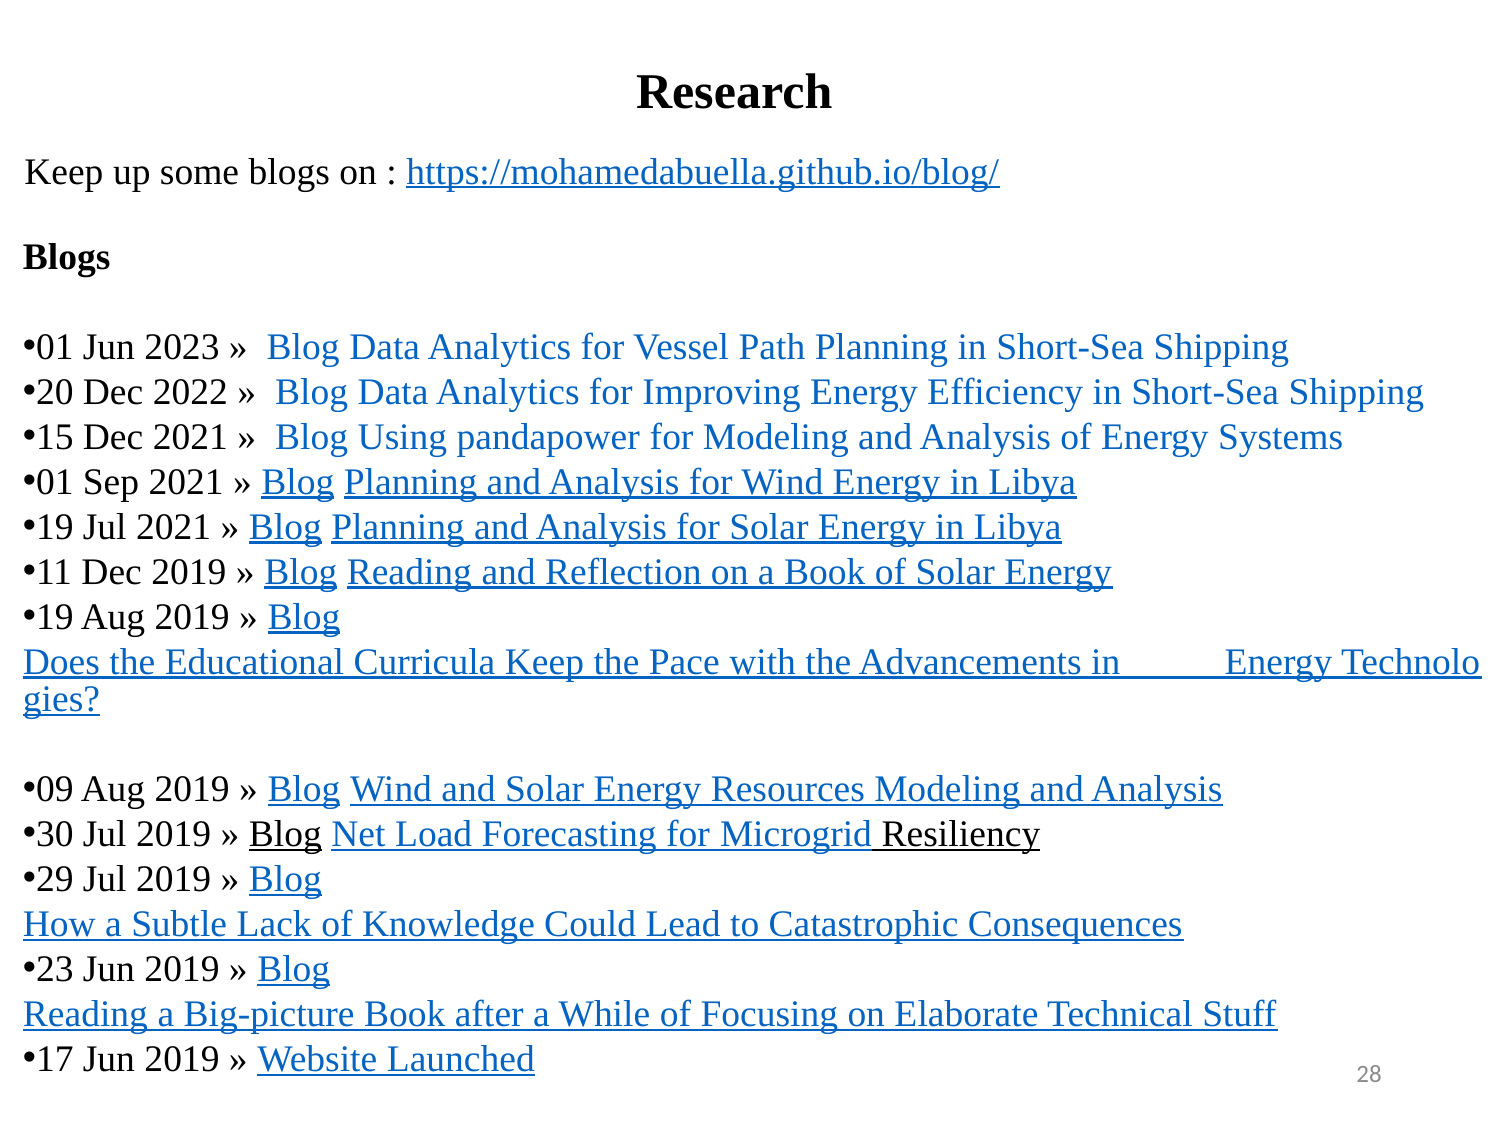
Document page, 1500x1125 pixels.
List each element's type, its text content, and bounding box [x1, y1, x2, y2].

slide_number 28 [1059, 1050, 1397, 1103]
text_box Research [177, 51, 1291, 127]
text_box Blogs 01 Jun 2023 » Blog Data Analytics for Vessel Path Planning in Short-Sea Shipping 20 Dec 2022 » Blog Data Analytics for Improving Energy Efficiency in Short-Sea Shipping 15 Dec 2021 » Blog Using pandapower for Modeling and Analysis of Energy Systems 01 Sep 2021 » Blog Planning and Analysis for Wind Energy in Libya 19 Jul 2021 » Blog Planning and Analysis for Solar Energy in Libya 11 Dec 2019 » Blog Reading and Reflection on a Book of Solar Energy 19 Aug 2019 » Blog Does the Educational Curricula Keep the Pace with the Advancements in Energy Technologies? 09 Aug 2019 » Blog Wind and Solar Energy Resources Modeling and Analysis 30 Jul 2019 » Blog Net Load Forecasting for Microgrid Resiliency 29 Jul 2019 » Blog How a Subtle Lack of Knowledge Could Lead to Catastrophic Consequences 23 Jun 2019 » Blog Reading a Big-picture Book after a While of Focusing on Elaborate Technical Stuff 17 Jun 2019 » Website Launched [8, 224, 1500, 1050]
text_box Keep up some blogs on : https://mohamedabuella.github.io/blog/ [0, 139, 1193, 245]
